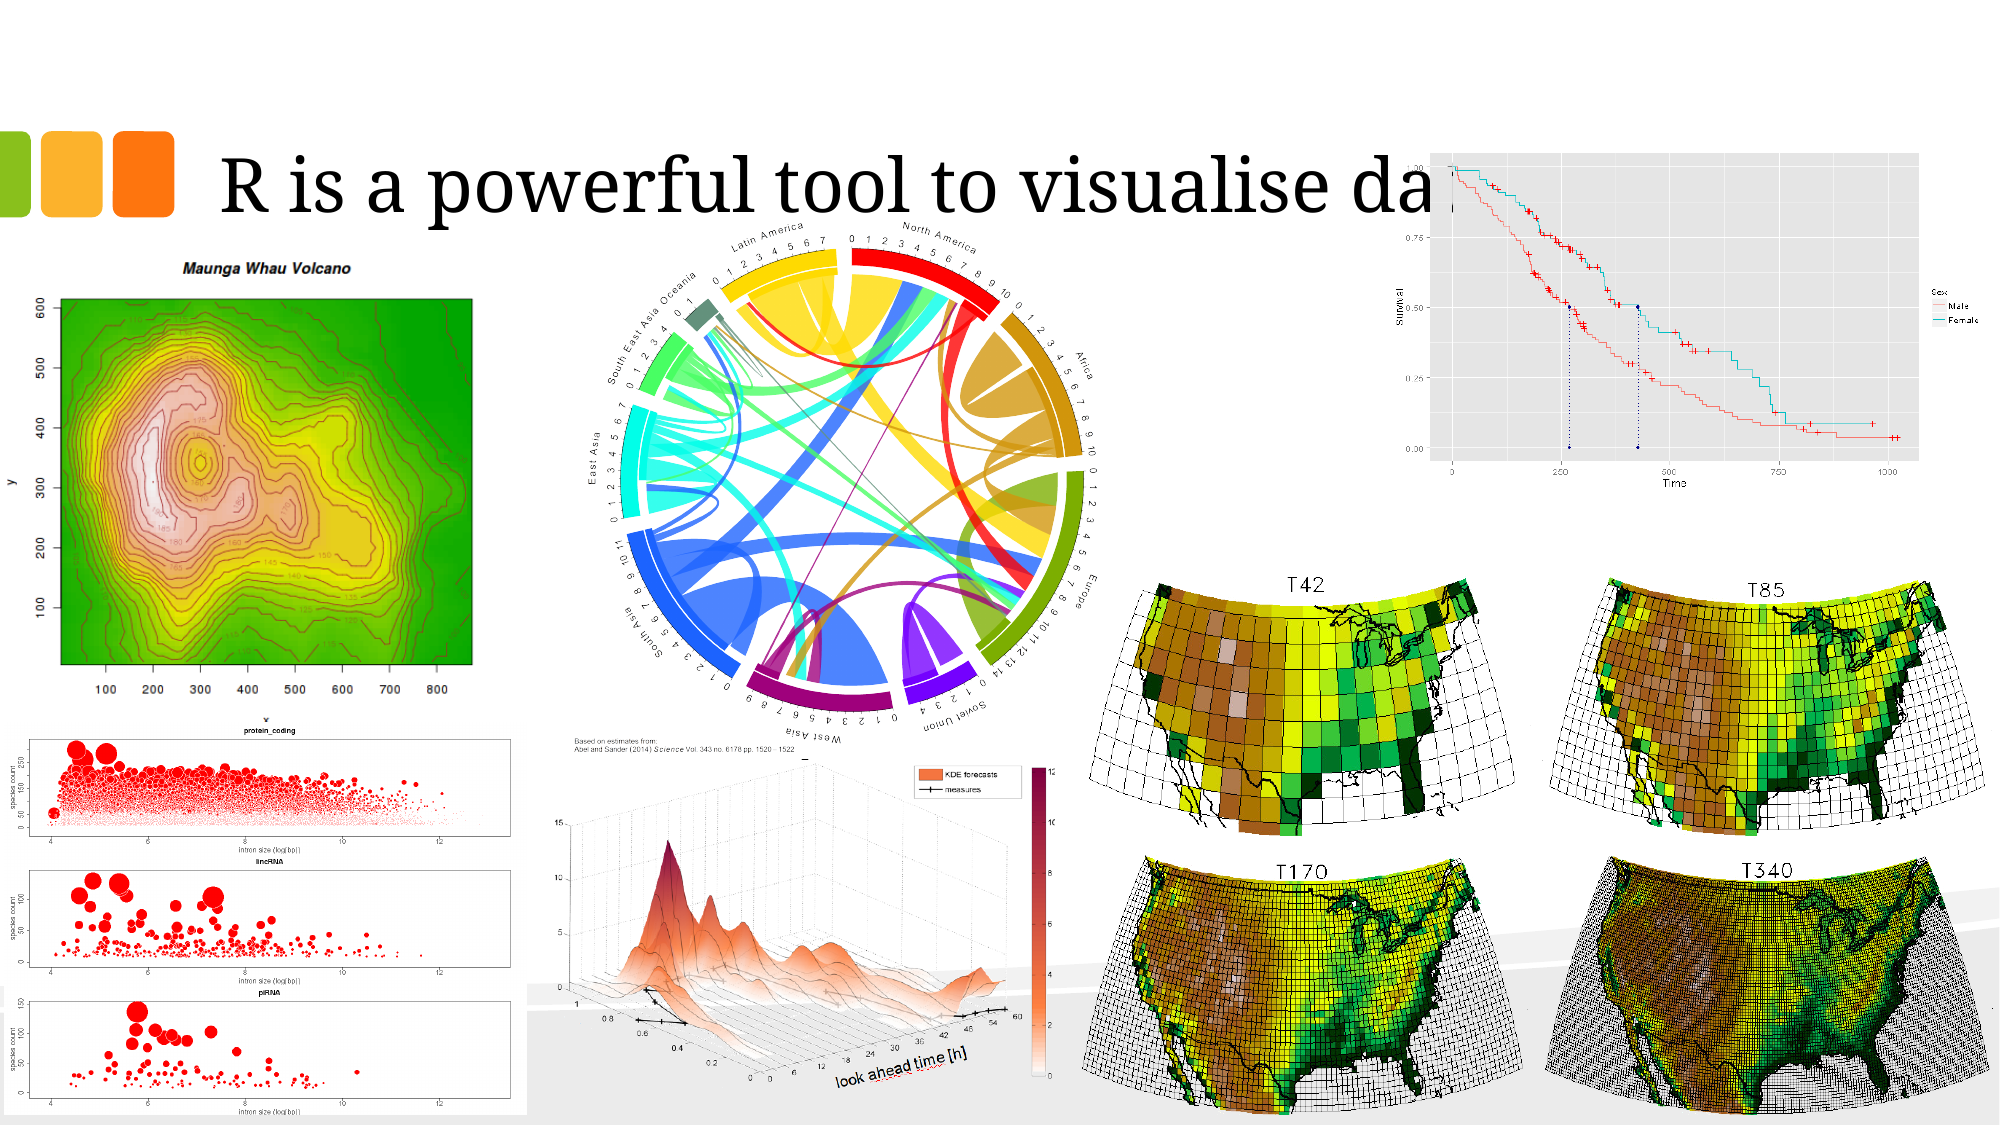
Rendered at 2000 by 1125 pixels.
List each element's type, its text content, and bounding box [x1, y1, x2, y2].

picture [1384, 125, 2000, 495]
picture [0, 237, 528, 1115]
title R is a powerful tool to visualise data [199, 24, 1800, 238]
picture [555, 759, 1056, 1088]
picture [574, 202, 2000, 1125]
